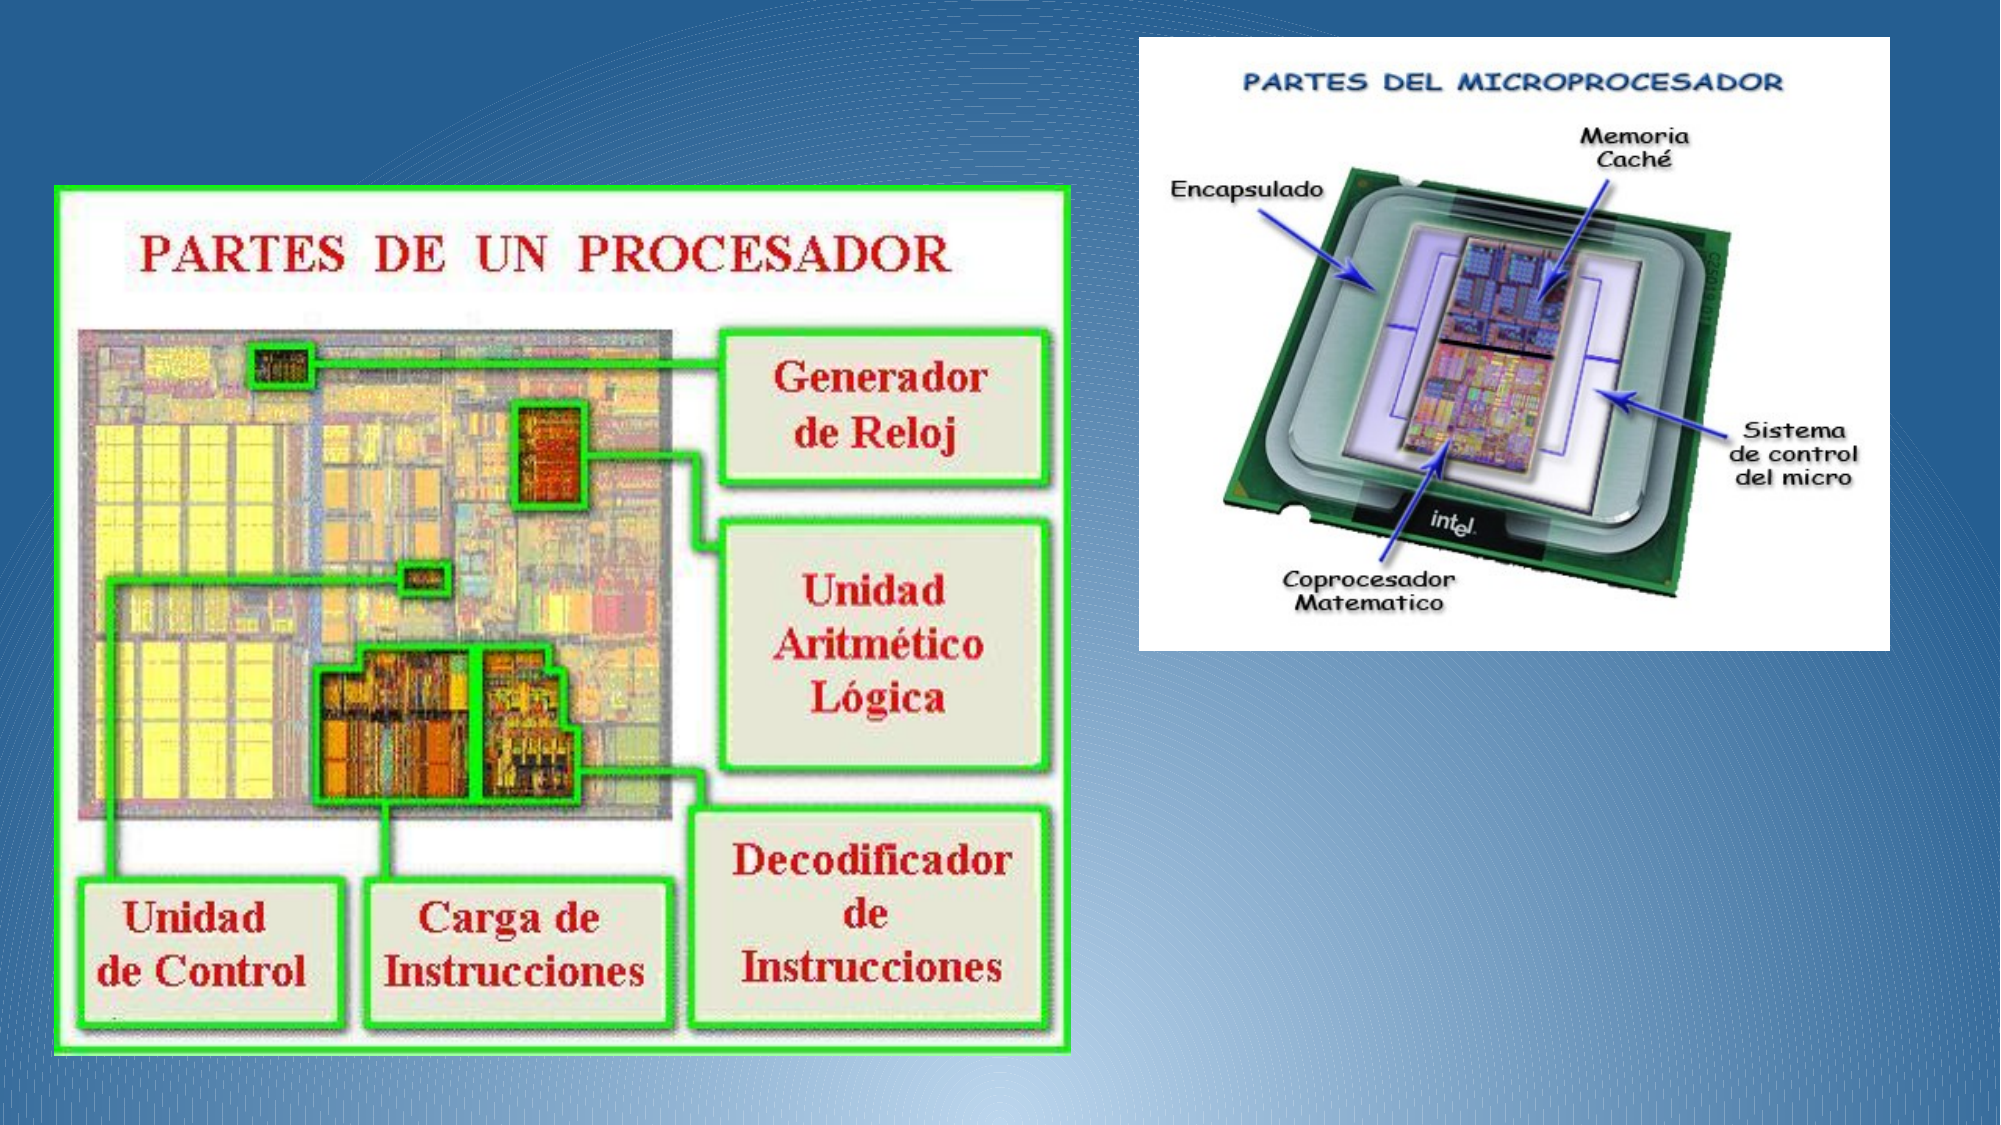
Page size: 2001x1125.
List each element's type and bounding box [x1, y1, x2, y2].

picture [1139, 37, 1890, 651]
picture [54, 185, 1071, 1056]
